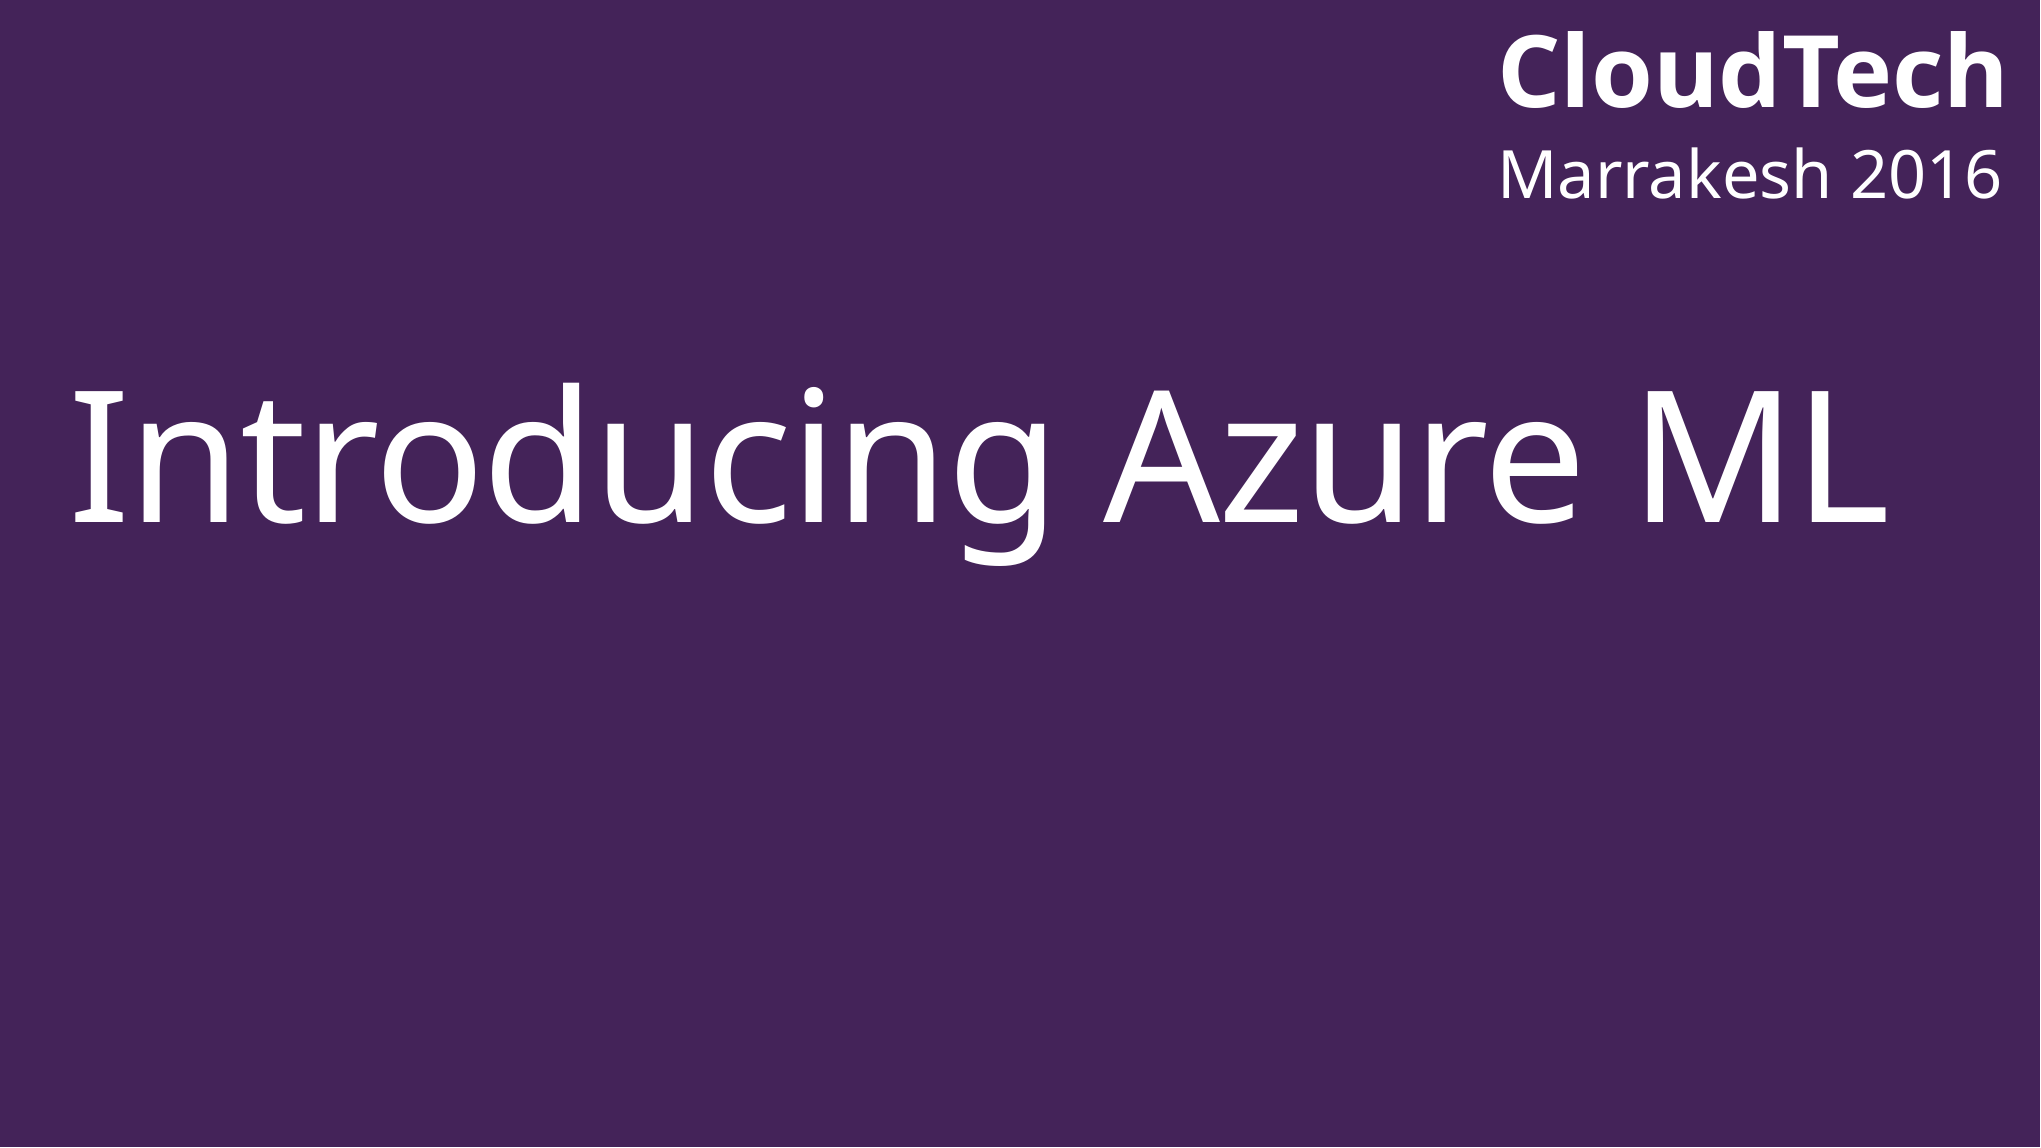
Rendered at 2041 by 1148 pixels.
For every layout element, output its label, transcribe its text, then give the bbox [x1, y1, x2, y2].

title Introducing Azure ML [45, 348, 1996, 650]
